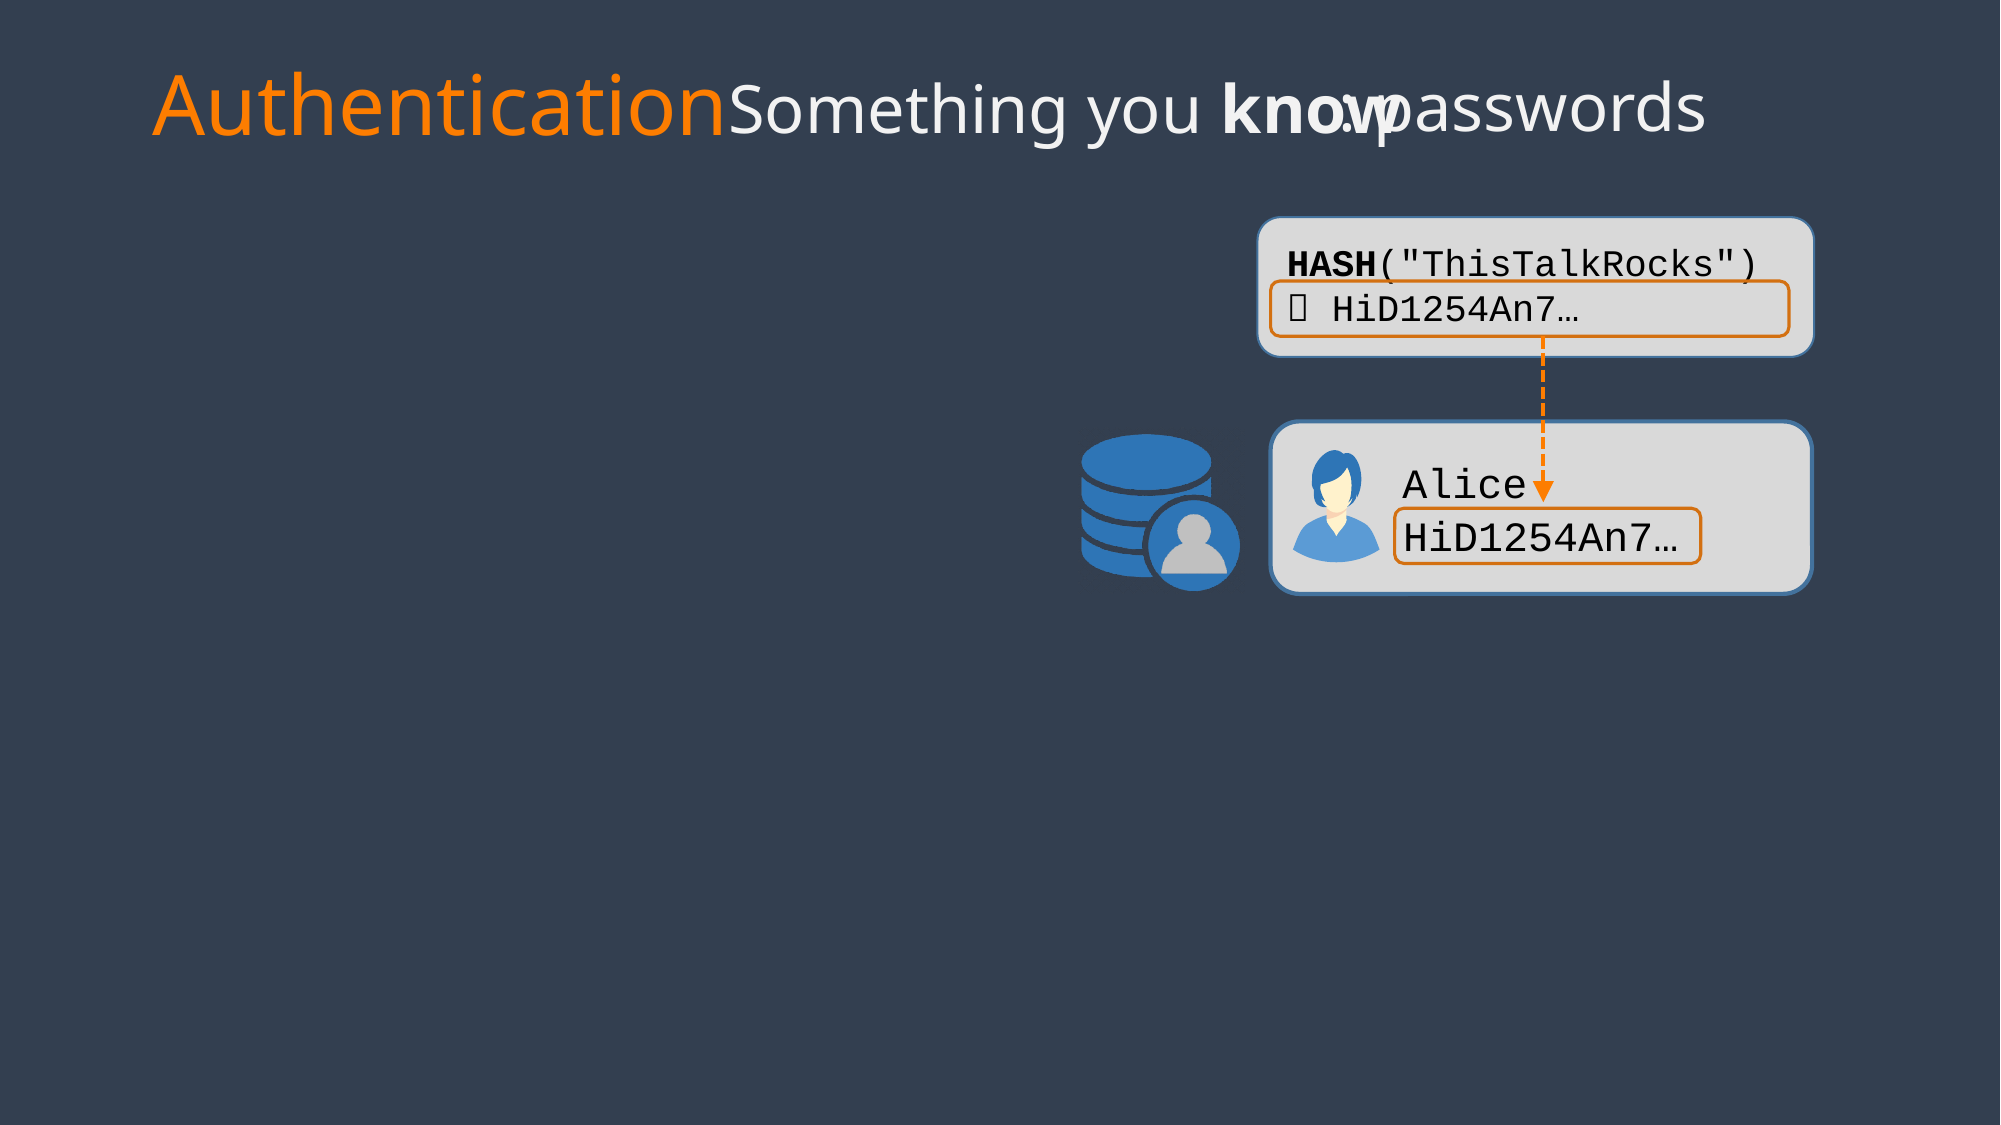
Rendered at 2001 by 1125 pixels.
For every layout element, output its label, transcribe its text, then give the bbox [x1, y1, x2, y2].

text_box [1256, 216, 1816, 358]
list Authentication [137, 55, 1863, 770]
picture [1078, 427, 1245, 594]
text_box [1269, 279, 1790, 338]
text_box HASH("ThisTalkRocks")  HiD1254An7… [1272, 231, 1775, 282]
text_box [1270, 421, 1813, 594]
